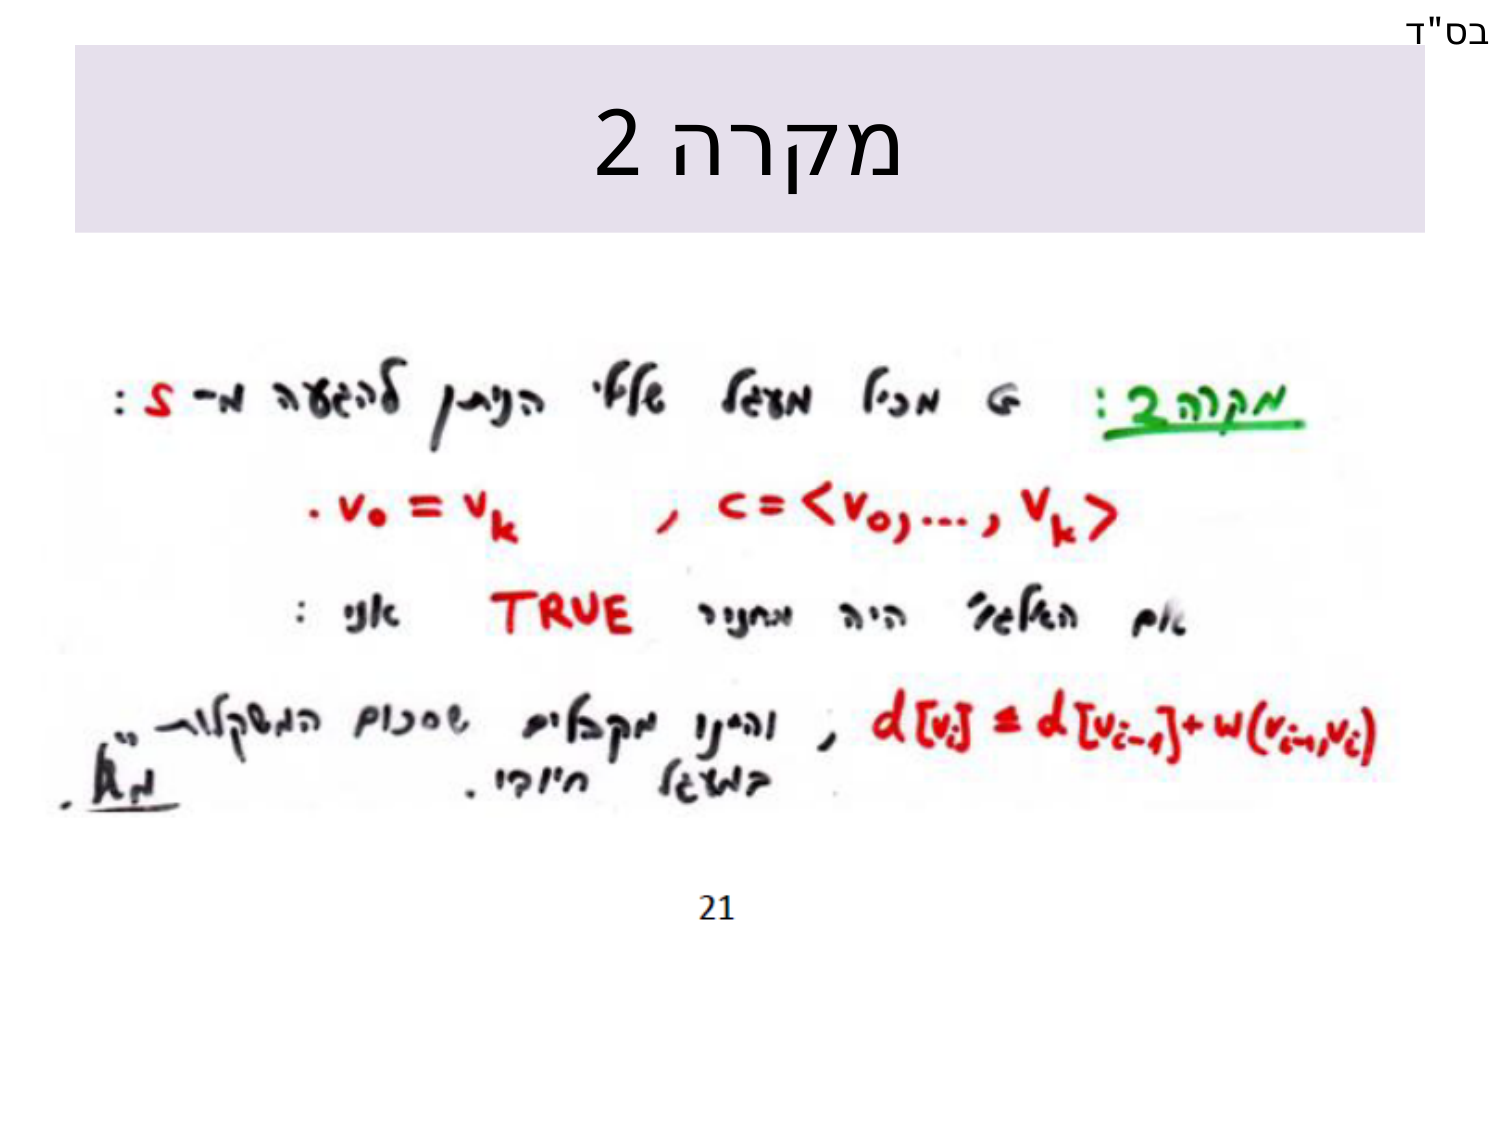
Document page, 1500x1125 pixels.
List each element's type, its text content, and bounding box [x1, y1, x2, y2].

picture [41, 337, 1420, 931]
title מקרה 2 [75, 45, 1425, 233]
